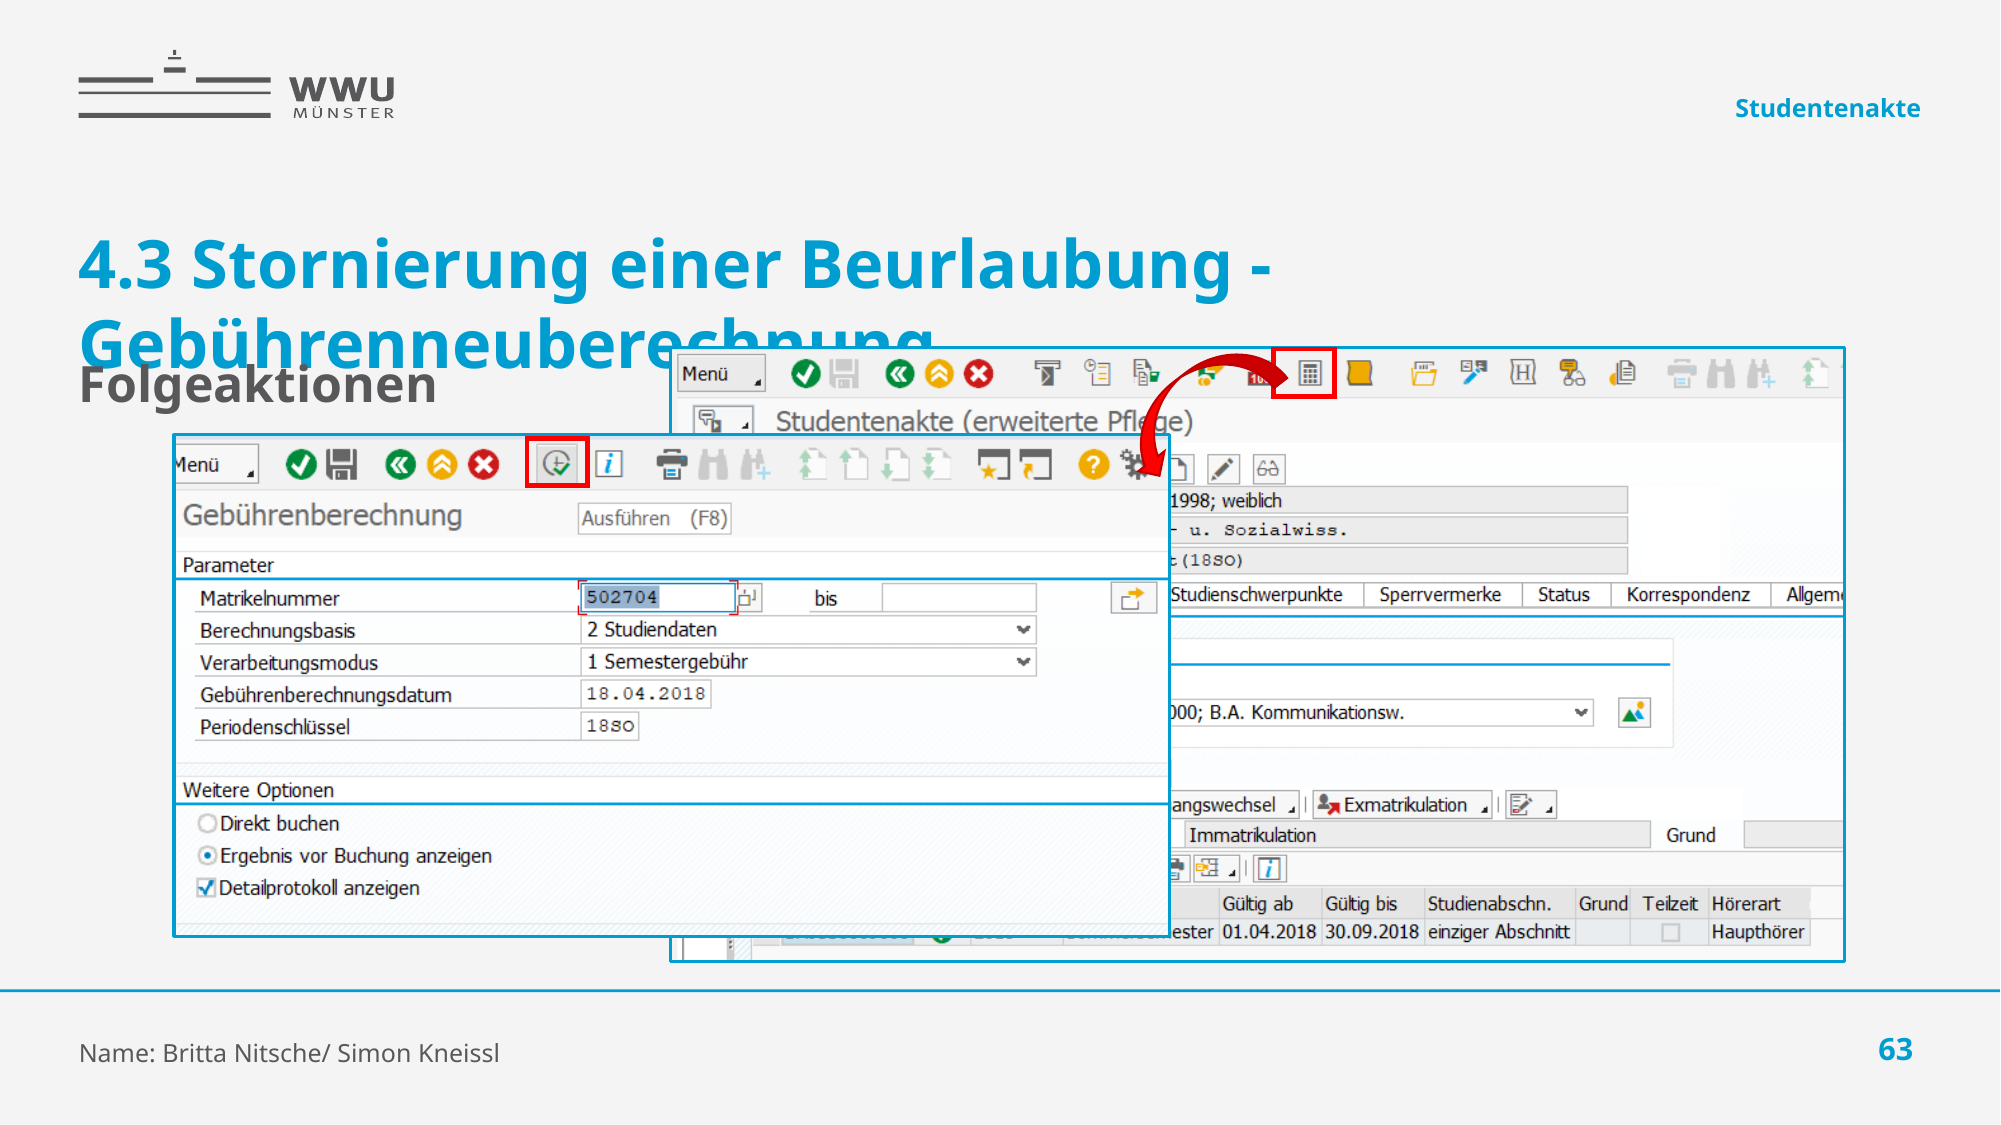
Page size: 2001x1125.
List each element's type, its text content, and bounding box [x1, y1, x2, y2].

picture [177, 348, 1842, 615]
picture [673, 618, 1842, 959]
title 4.3 Stornierung einer Beurlaubung - Gebührenneuberechnung [78, 221, 1922, 316]
text_box Folgeaktionen [78, 345, 1922, 527]
picture [177, 806, 1167, 934]
slide_number 63 [1763, 1012, 1922, 1072]
footer Name: Britta Nitsche/ Simon Kneissl [78, 1012, 1213, 1072]
slide_number Studentenakte [787, 63, 1922, 123]
picture [177, 581, 1167, 802]
